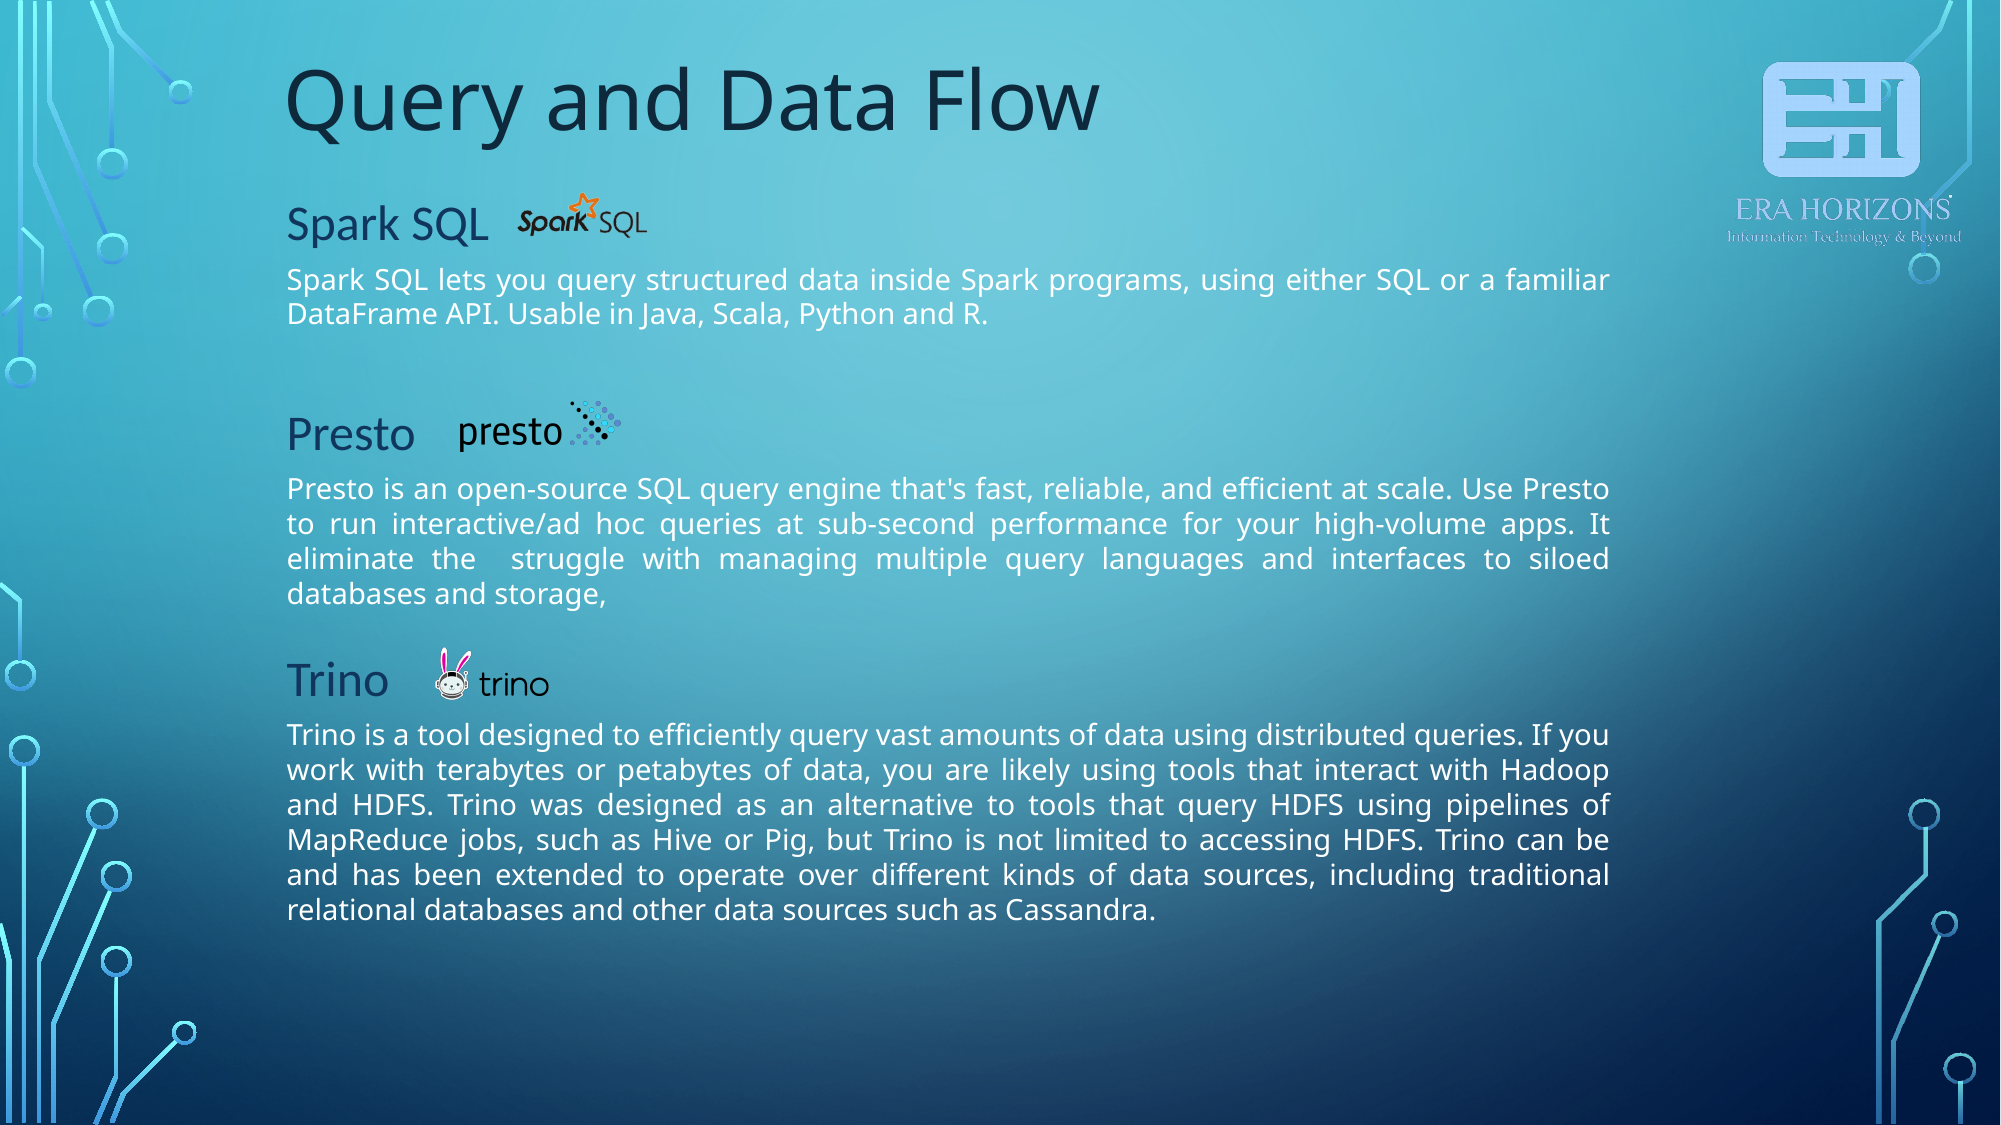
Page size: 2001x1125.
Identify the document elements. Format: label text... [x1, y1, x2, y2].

picture [459, 400, 622, 452]
text_box Presto [271, 366, 1627, 455]
picture [422, 642, 562, 706]
text_box Trino is a tool designed to efficiently query vast amounts of data using distributed queries. If you work with terabytes or petabytes of data, you are likely using tools that interact with Hadoop and HDFS. Trino was designed as an alternative to tools that query HDFS using pipelines of MapReduce jobs, such as Hive or Pig, but Trino is not limited to accessing HDFS. Trino can be and has been extended to operate over different kinds of data sources, including traditional relational databases and other data sources such as Cassandra. [271, 701, 1627, 913]
text_box Spark SQL lets you query structured data inside Spark programs, using either SQL or a familiar DataFrame API. Usable in Java, Scala, Python and R. [271, 245, 1627, 366]
picture [1676, 1, 1997, 302]
text_box Spark SQL [271, 157, 1627, 245]
text_box Trino [271, 612, 1627, 701]
text_box Presto is an open-source SQL query engine that's fast, reliable, and efficient at scale. Use Presto to run interactive/ad hoc queries at sub-second performance for your high-volume apps. It eliminate the struggle with managing multiple query languages and interfaces to siloed databases and storage, [271, 455, 1627, 612]
text_box Query and Data Flow [246, 56, 1595, 163]
picture [514, 161, 649, 270]
